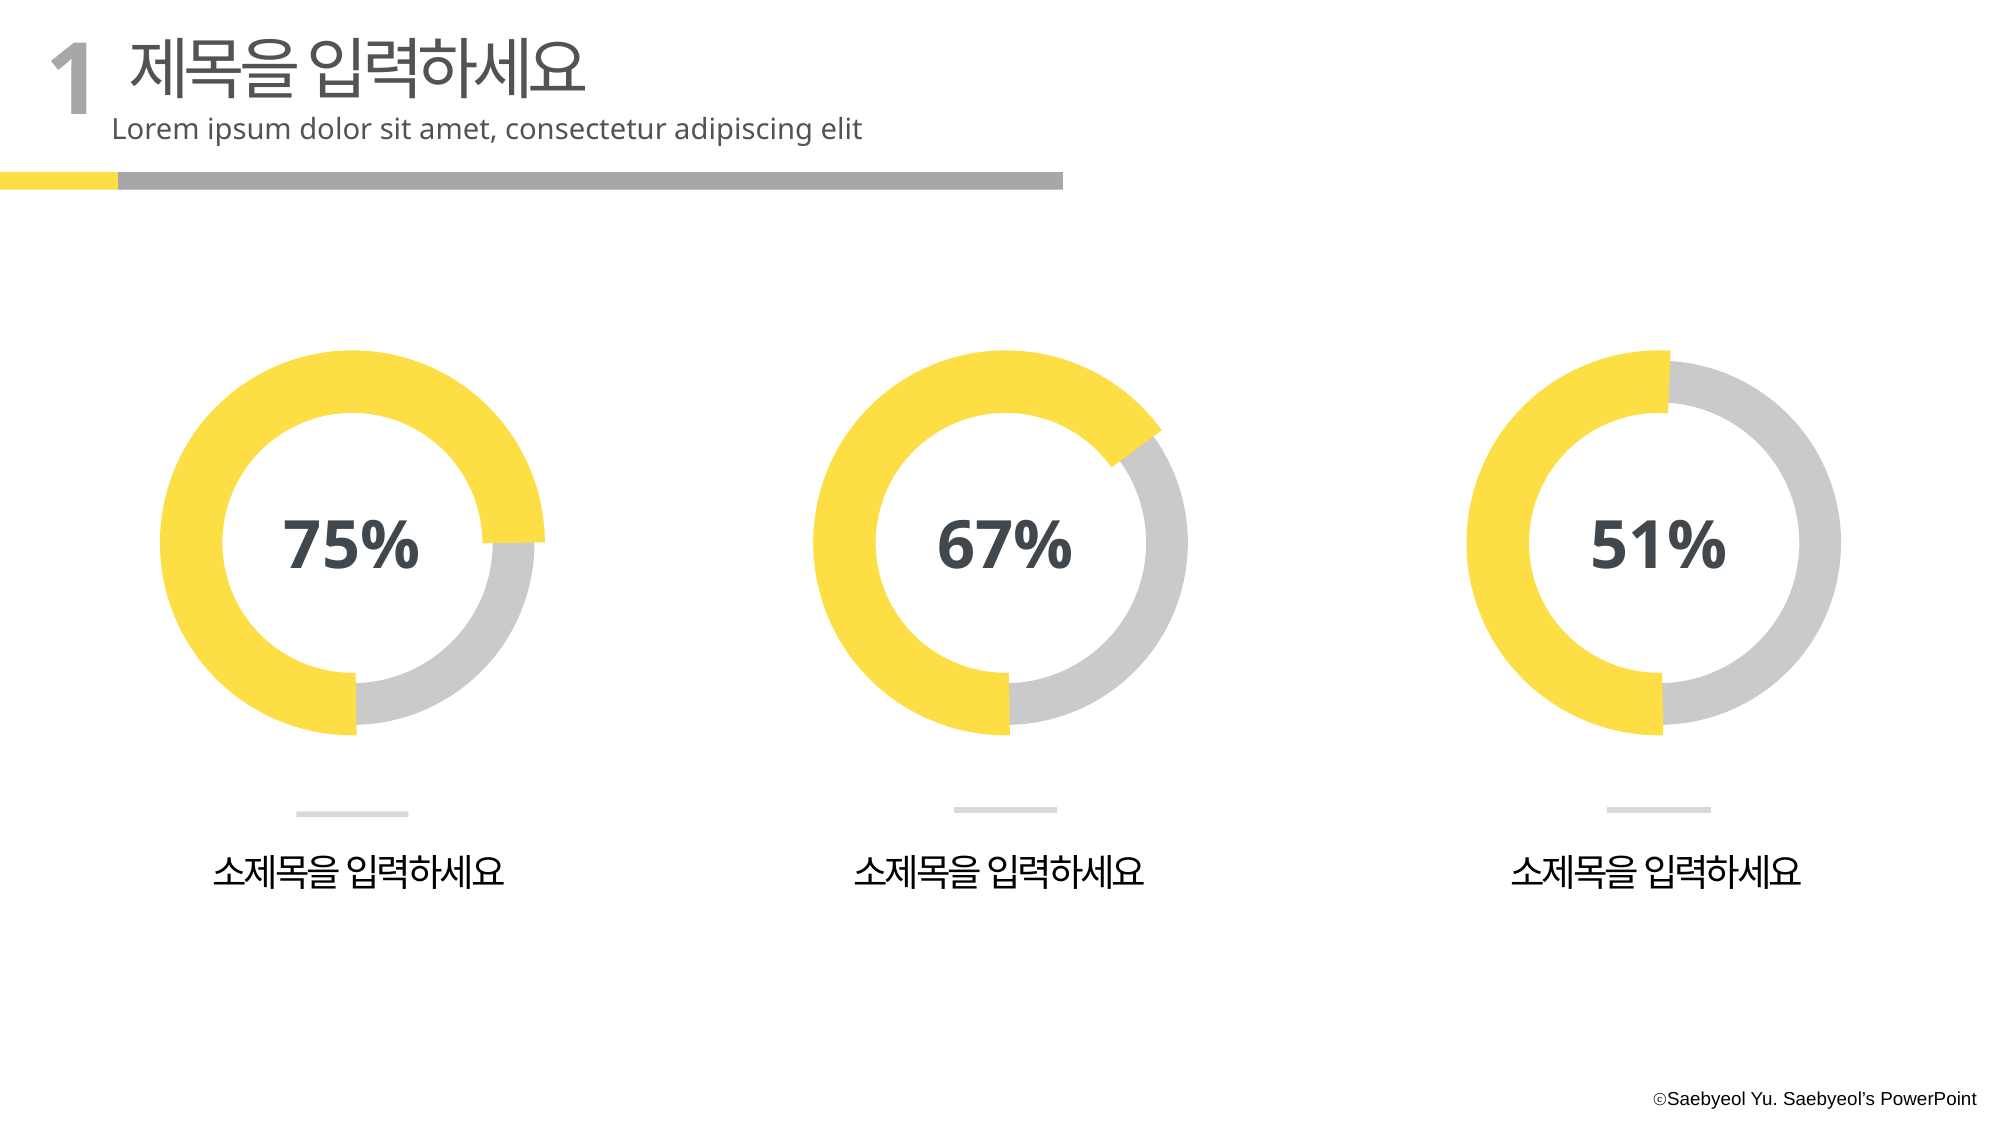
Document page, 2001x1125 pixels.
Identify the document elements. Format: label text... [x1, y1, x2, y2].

text_box 75% [269, 494, 436, 590]
text_box 제목을 입력하세요 [118, 19, 605, 103]
text_box Lorem ipsum dolor sit amet, consectetur adipiscing elit [96, 103, 879, 153]
text_box [119, 171, 1064, 191]
text_box [1007, 449, 1168, 705]
text_box [0, 171, 119, 191]
text_box 51% [1575, 494, 1743, 590]
text_box 소제목을 입력하세요 [838, 841, 1162, 901]
text_box [1497, 381, 1670, 705]
text_box [843, 381, 1138, 705]
text_box [190, 381, 515, 705]
text_box 1 [30, 7, 118, 143]
text_box [1661, 381, 1821, 705]
text_box 소제목을 입력하세요 [197, 841, 521, 901]
text_box [354, 543, 515, 705]
text_box 67% [922, 494, 1089, 590]
text_box [296, 811, 409, 818]
text_box 소제목을 입력하세요 [1495, 841, 1819, 901]
